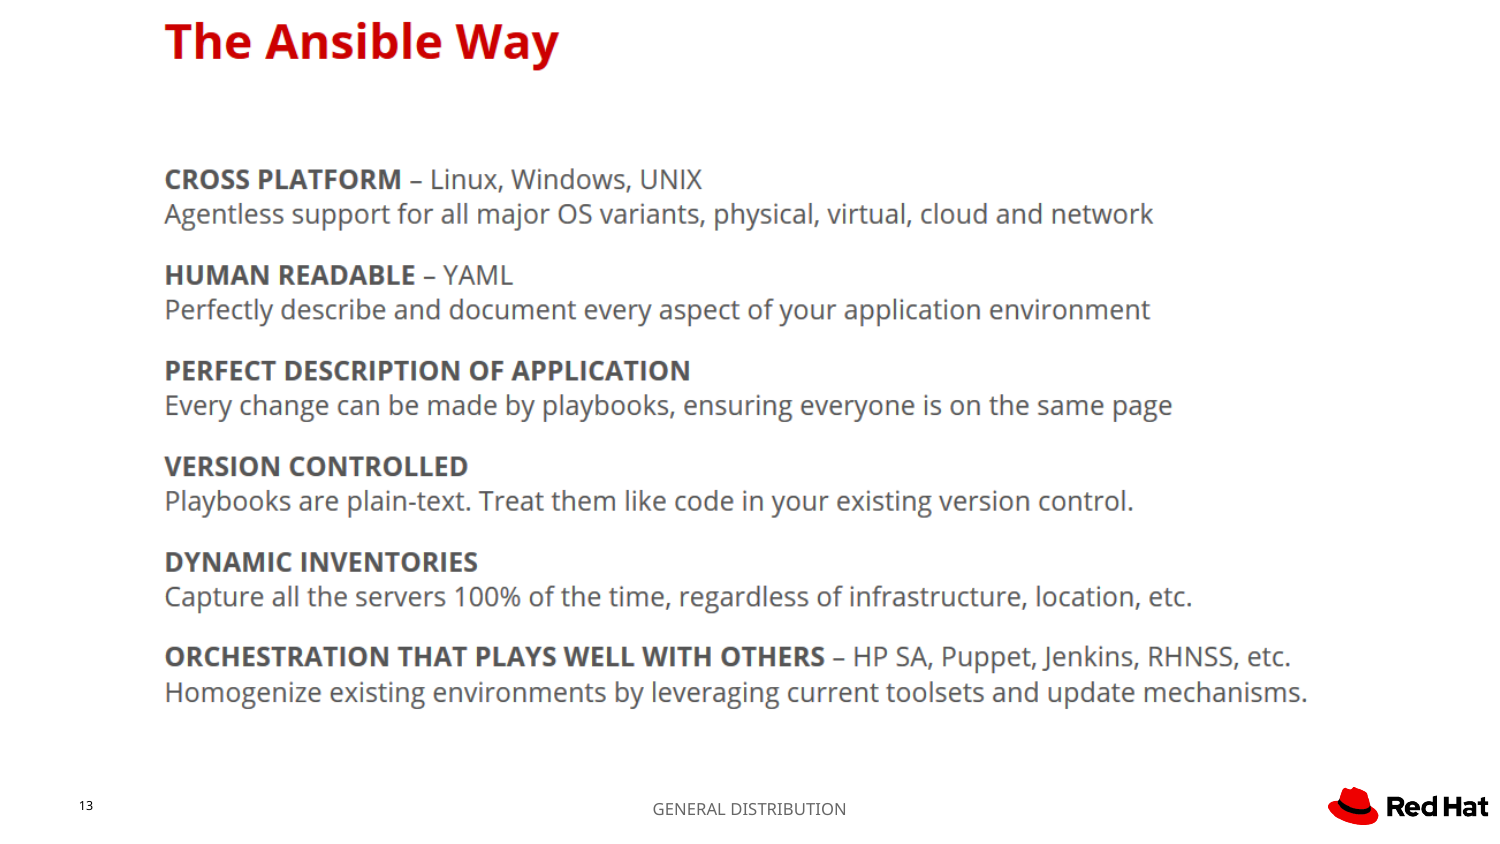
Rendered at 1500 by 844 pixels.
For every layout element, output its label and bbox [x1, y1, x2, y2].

picture [135, 0, 1329, 755]
picture [1328, 787, 1489, 825]
